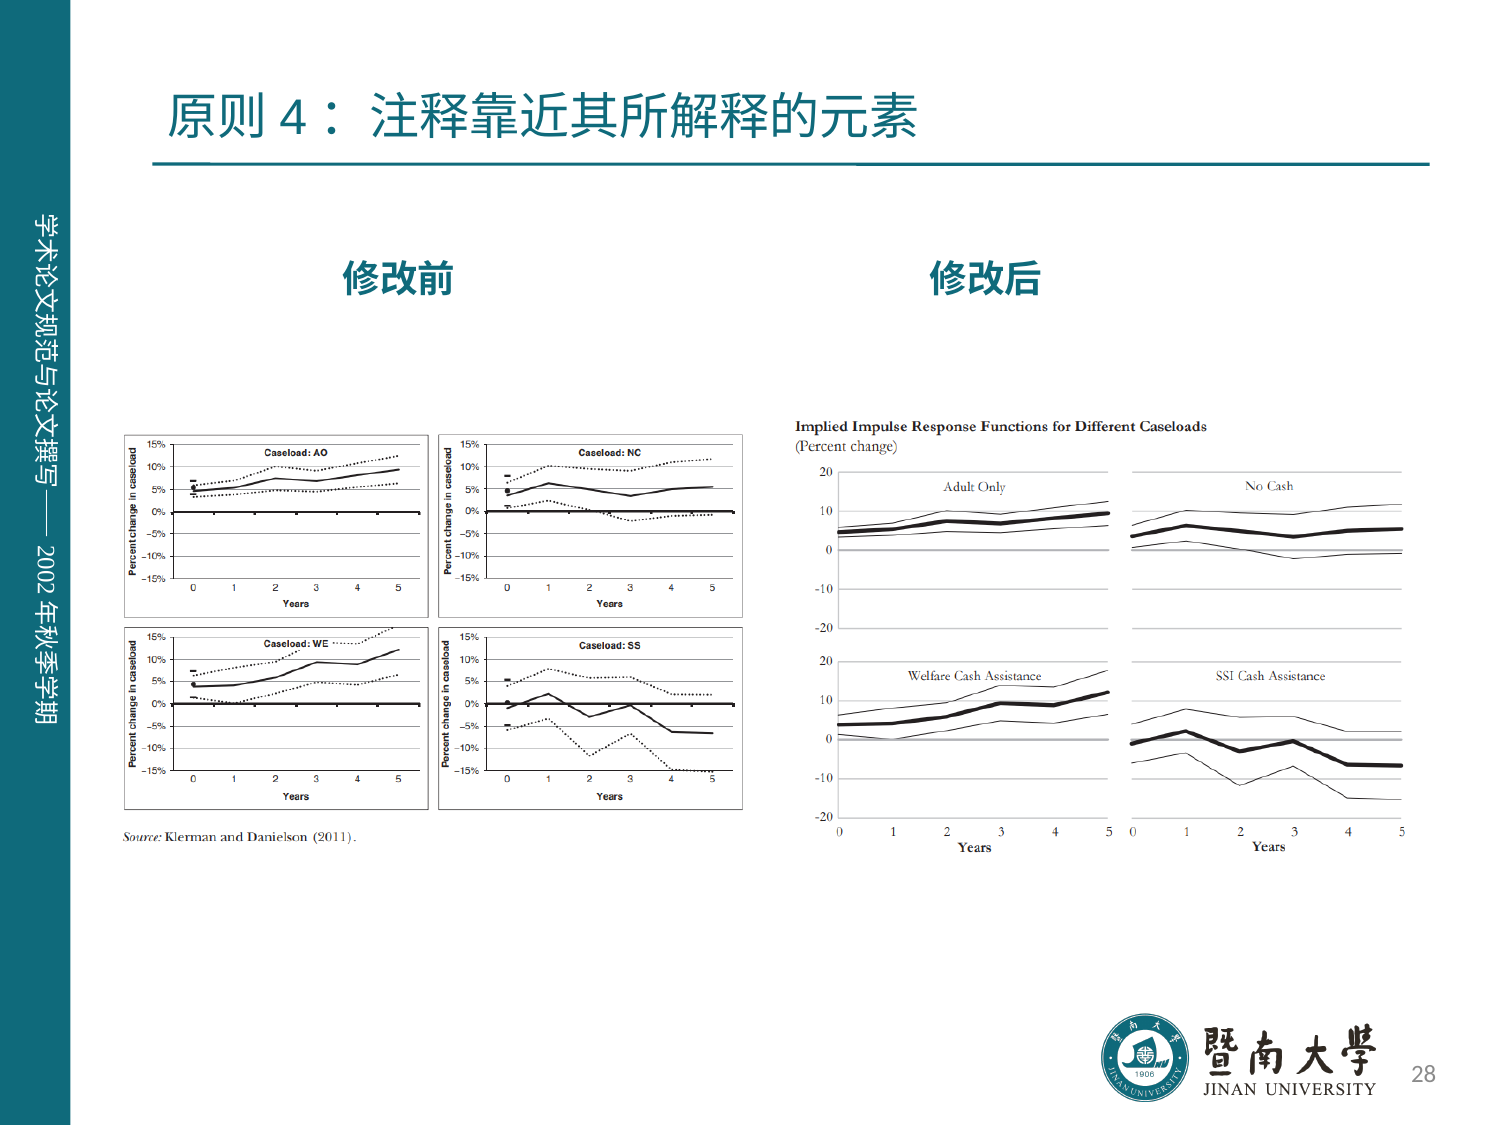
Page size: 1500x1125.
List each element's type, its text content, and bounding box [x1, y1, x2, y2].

slide_number 28 [1101, 1042, 1452, 1103]
picture [1101, 1013, 1376, 1042]
title 原则4：注释靠近其所解释的元素 [152, 0, 1426, 153]
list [105, 421, 769, 860]
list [784, 406, 1448, 875]
text_box 修改前 修改后 [182, 247, 1412, 308]
